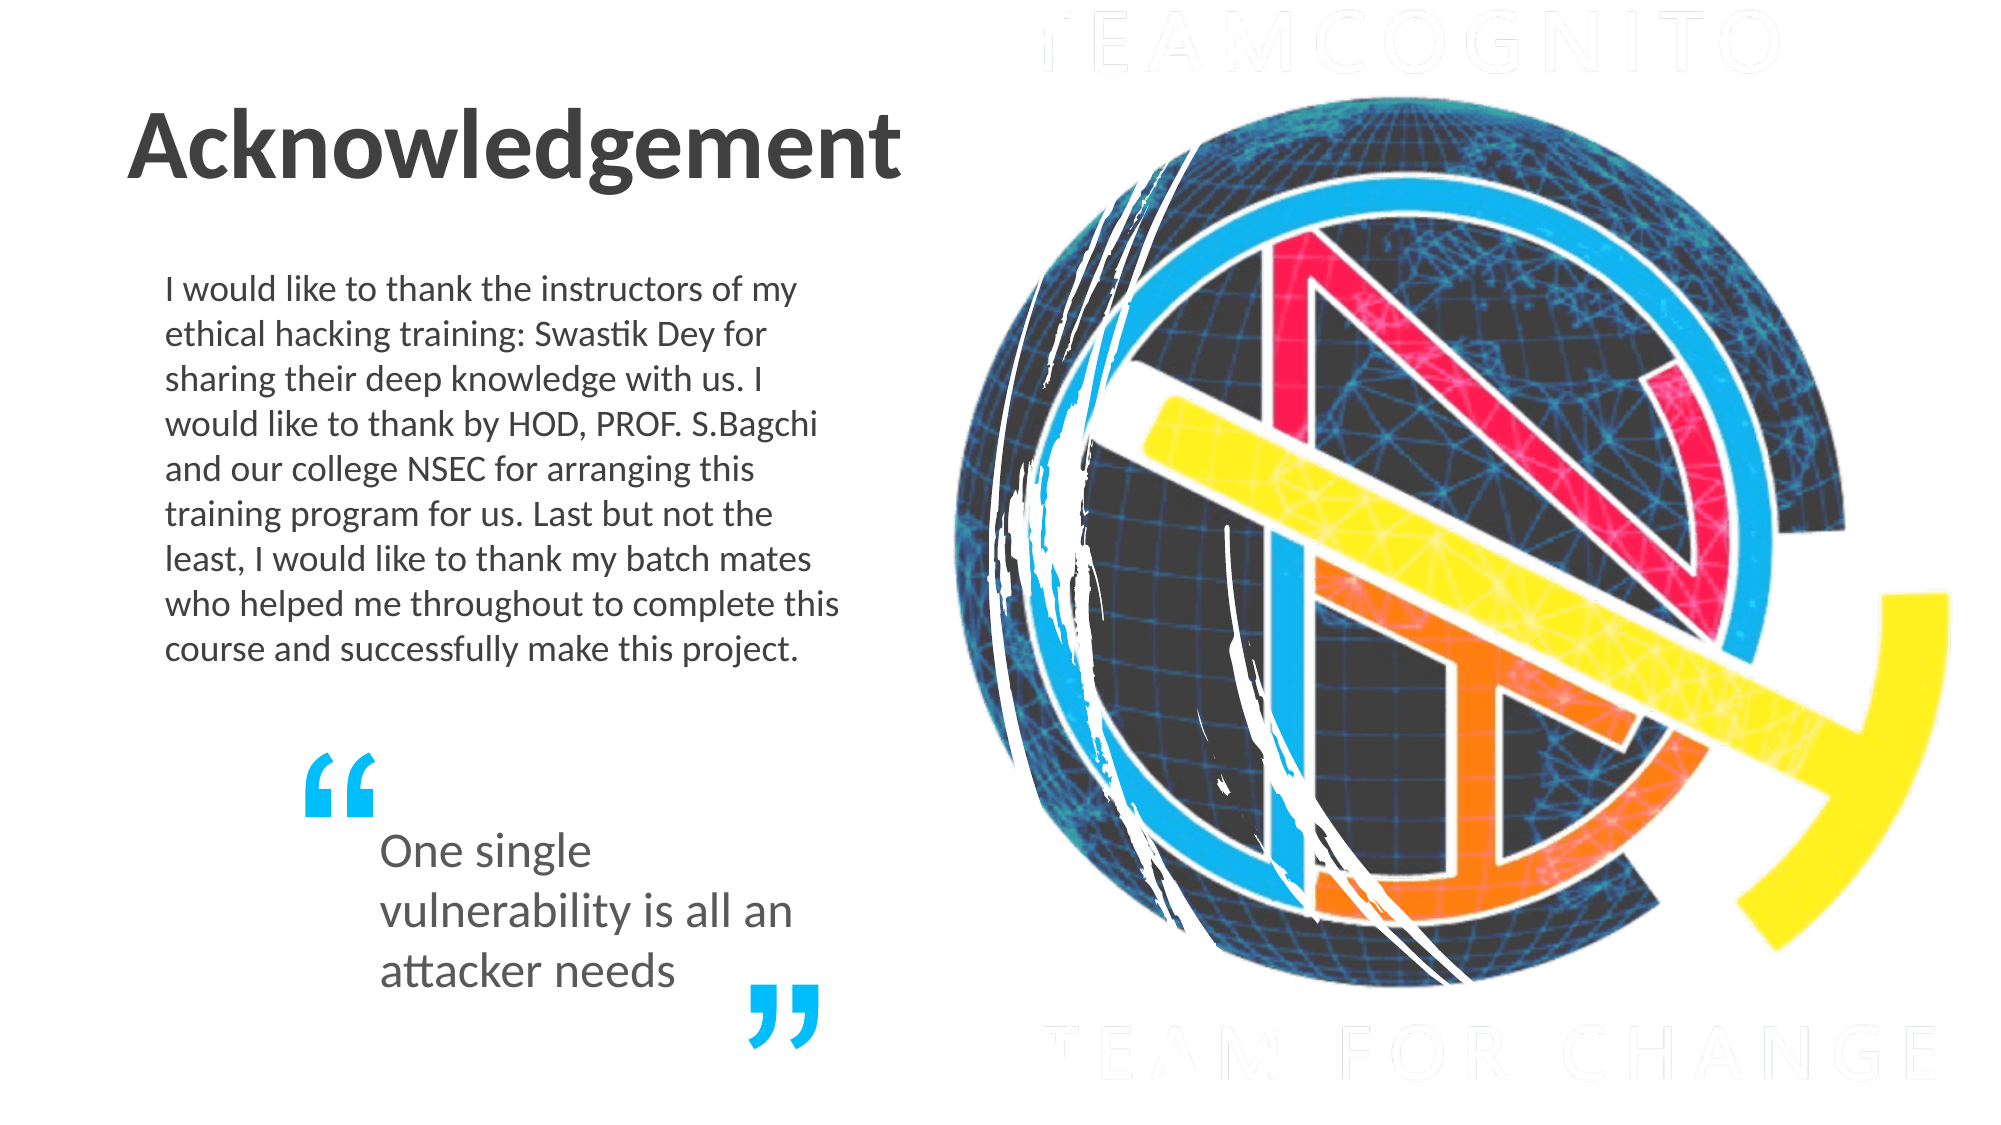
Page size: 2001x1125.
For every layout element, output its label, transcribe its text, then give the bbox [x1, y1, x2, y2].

text_box I would like to thank the instructors of my ethical hacking training: Swastik Dey for sharing their deep knowledge with us. I would like to thank by HOD, PROF. S.Bagchi and our college NSEC for arranging this training program for us. Last but not the least, I would like to thank my batch mates who helped me throughout to complete this course and successfully make this project. [149, 256, 868, 677]
text_box [746, 983, 778, 1051]
text_box [304, 751, 335, 819]
text_box Acknowledgement [108, 71, 893, 207]
picture [893, 0, 2000, 1125]
text_box [345, 751, 377, 819]
text_box One single vulnerability is all an attacker needs [373, 817, 854, 998]
text_box [788, 983, 820, 1051]
